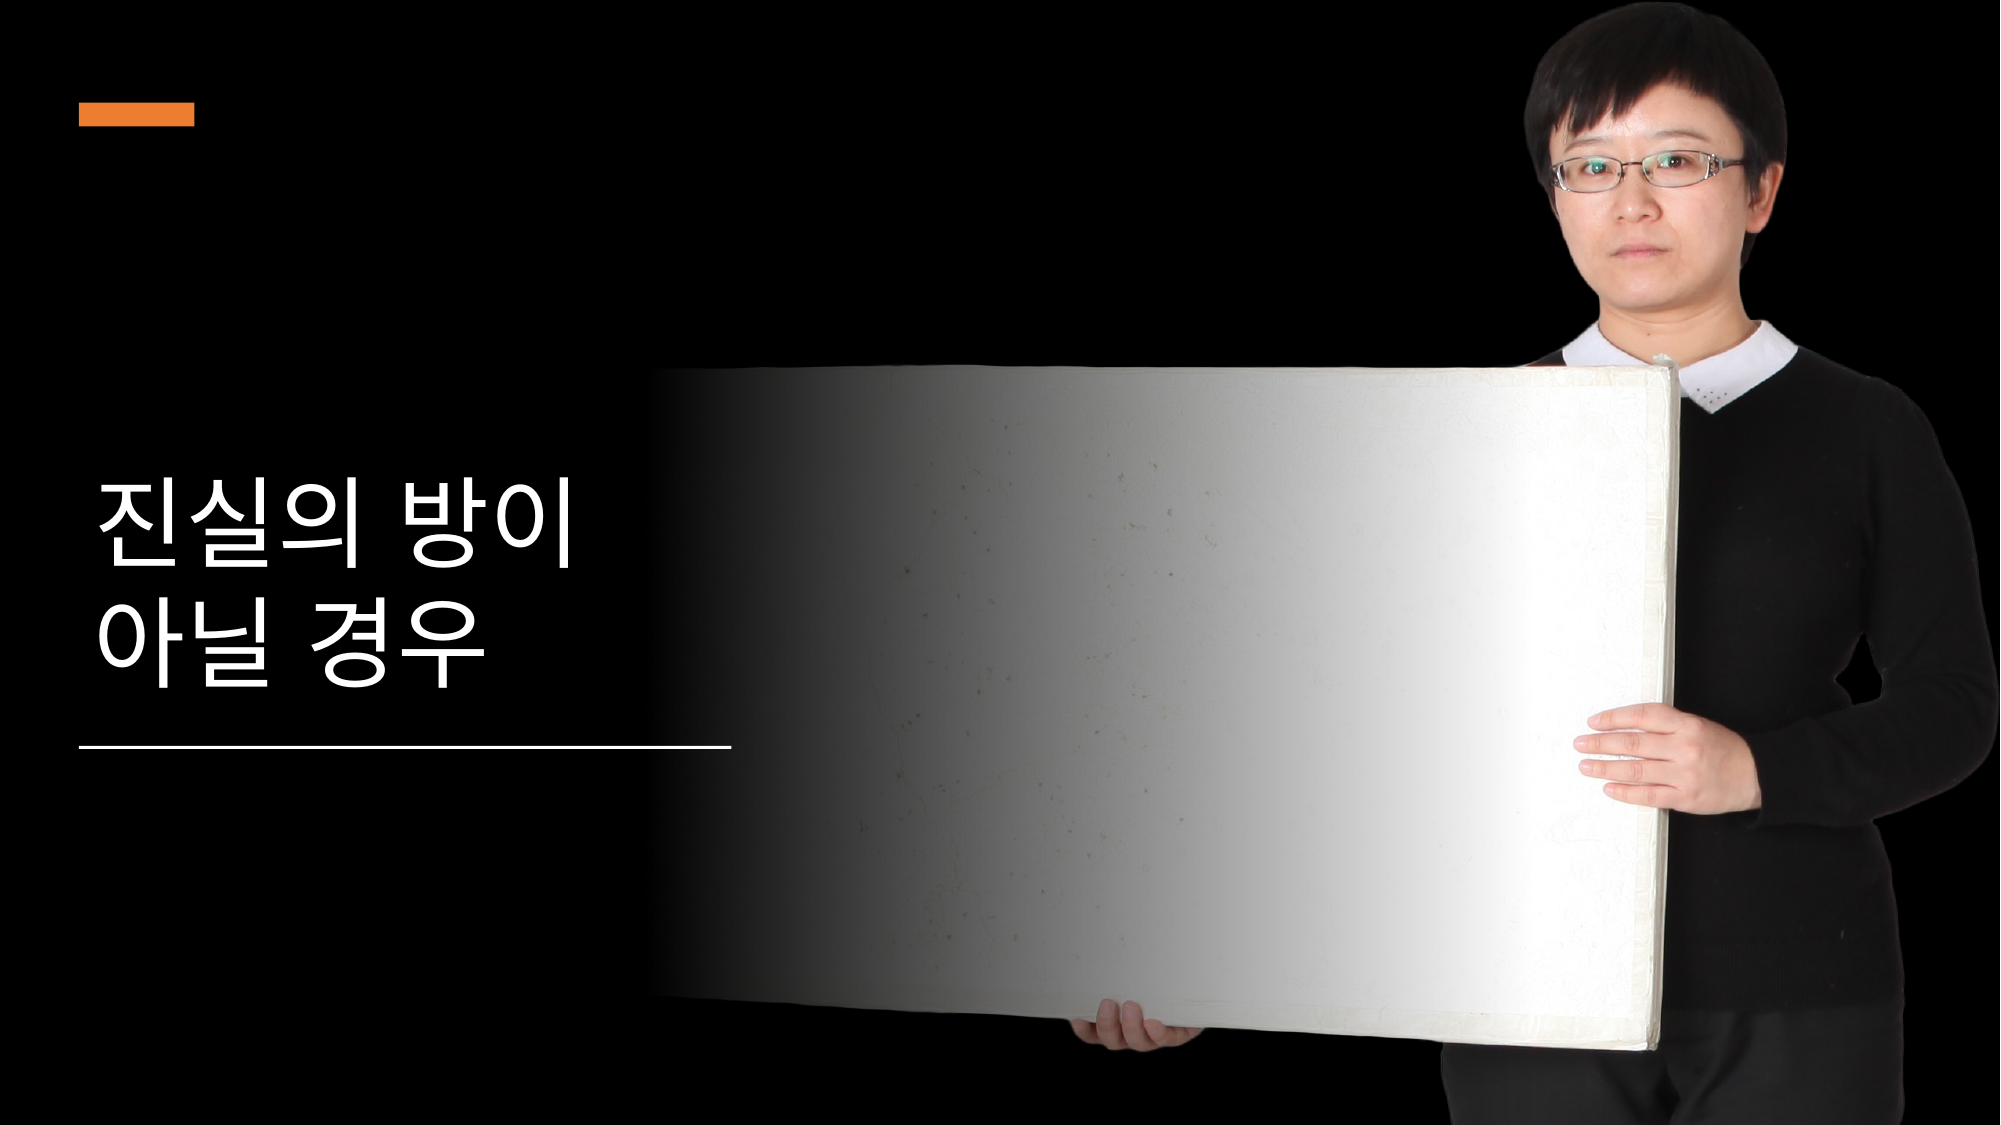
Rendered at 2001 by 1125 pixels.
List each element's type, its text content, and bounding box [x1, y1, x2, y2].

text_box 진실의 방이 아닐 경우 [78, 184, 577, 710]
text_box [78, 745, 577, 750]
picture [577, 0, 2000, 1125]
text_box [0, 0, 577, 1125]
text_box [78, 102, 195, 128]
